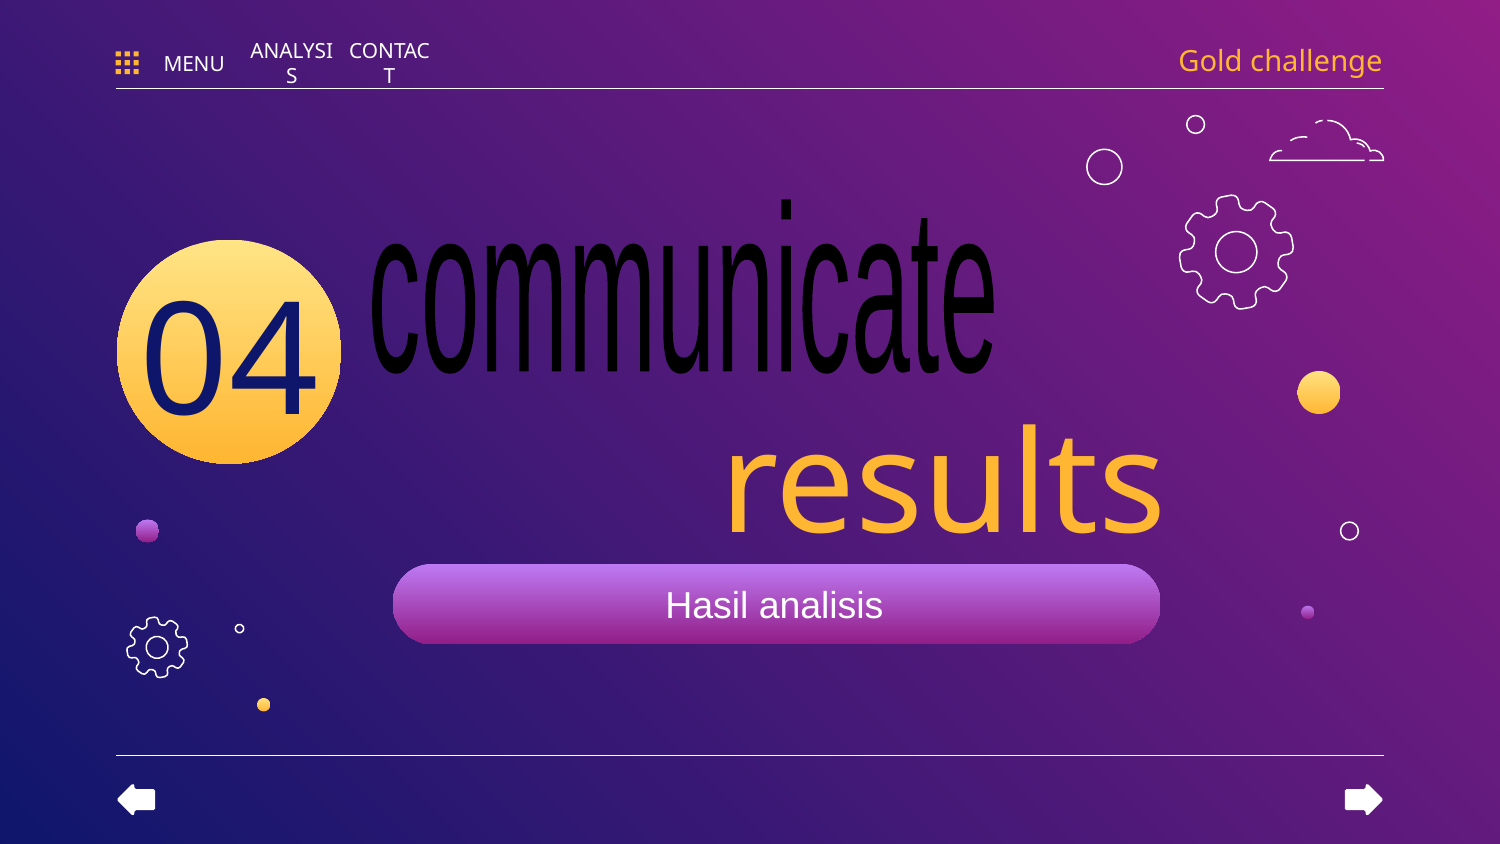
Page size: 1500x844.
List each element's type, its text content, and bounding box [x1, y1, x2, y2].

text_box MENU [151, 45, 237, 81]
title results [705, 333, 1435, 620]
text_box ANALYSIS [248, 45, 335, 81]
subtitle Hasil analisis [398, 579, 1151, 629]
text_box [135, 414, 323, 464]
text_box [126, 617, 188, 678]
text_box [401, 620, 1158, 645]
text_box [401, 563, 705, 579]
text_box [115, 50, 139, 75]
title 04 [117, 289, 342, 414]
text_box CONTACT [346, 45, 433, 81]
text_box [136, 519, 160, 543]
text_box Gold challenge [1158, 34, 1383, 85]
text_box [1344, 784, 1383, 816]
text_box [117, 784, 156, 816]
text_box [135, 239, 323, 289]
text_box [257, 698, 271, 712]
text_box [392, 583, 398, 624]
text_box [1179, 195, 1294, 309]
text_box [1269, 120, 1385, 161]
text_box [1301, 605, 1315, 620]
text_box [1297, 370, 1341, 414]
text_box [109, 45, 145, 81]
